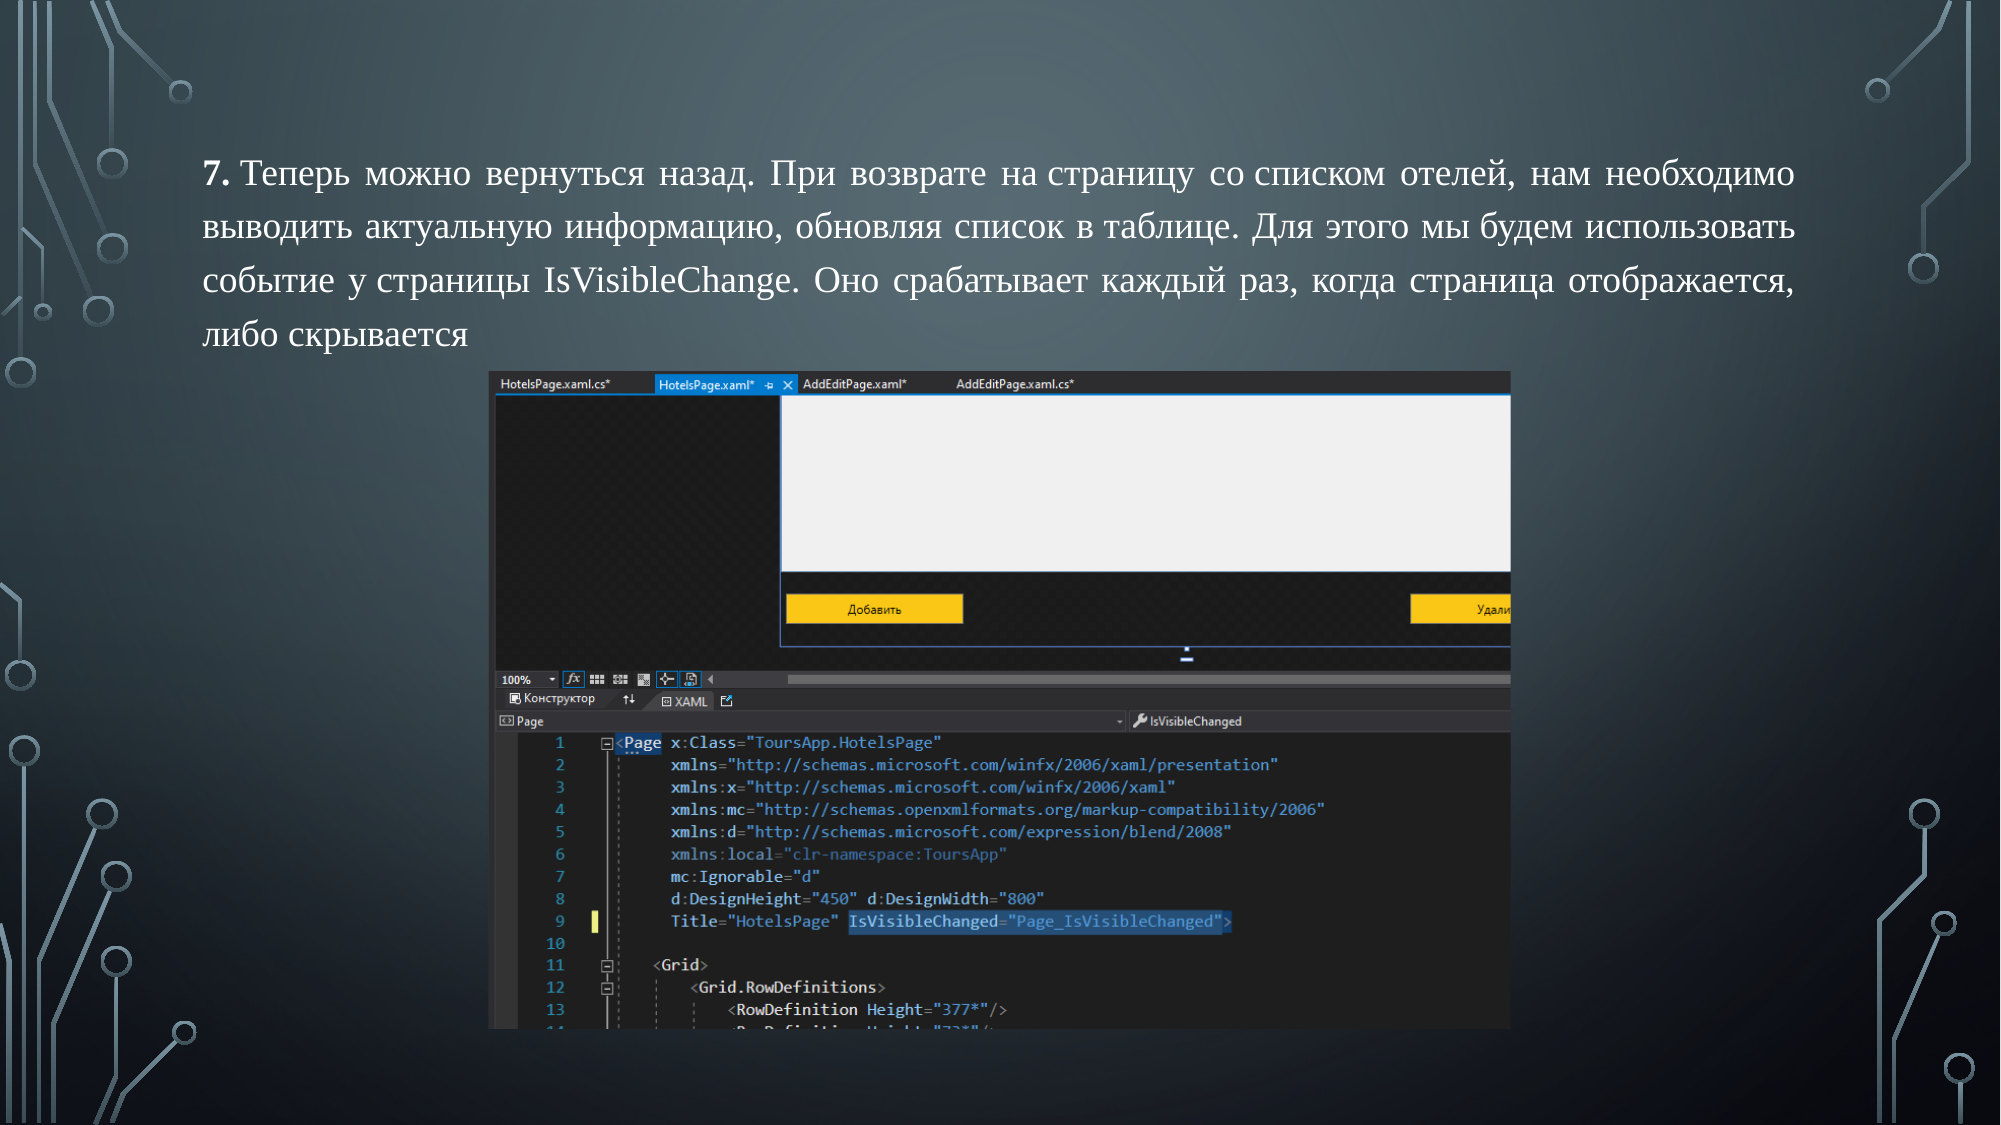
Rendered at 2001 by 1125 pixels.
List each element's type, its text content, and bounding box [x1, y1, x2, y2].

picture [488, 371, 1512, 1029]
list 7. Теперь можно вернуться назад. При возврате на страницу со списком отелей, нам необходимо выводить актуальную информацию, обновляя список в таблице. Для этого мы будем использовать событие у страницы IsVisibleChange. Оно срабатывает каждый раз, когда страница отображается, либо скрывается [187, 130, 1813, 999]
